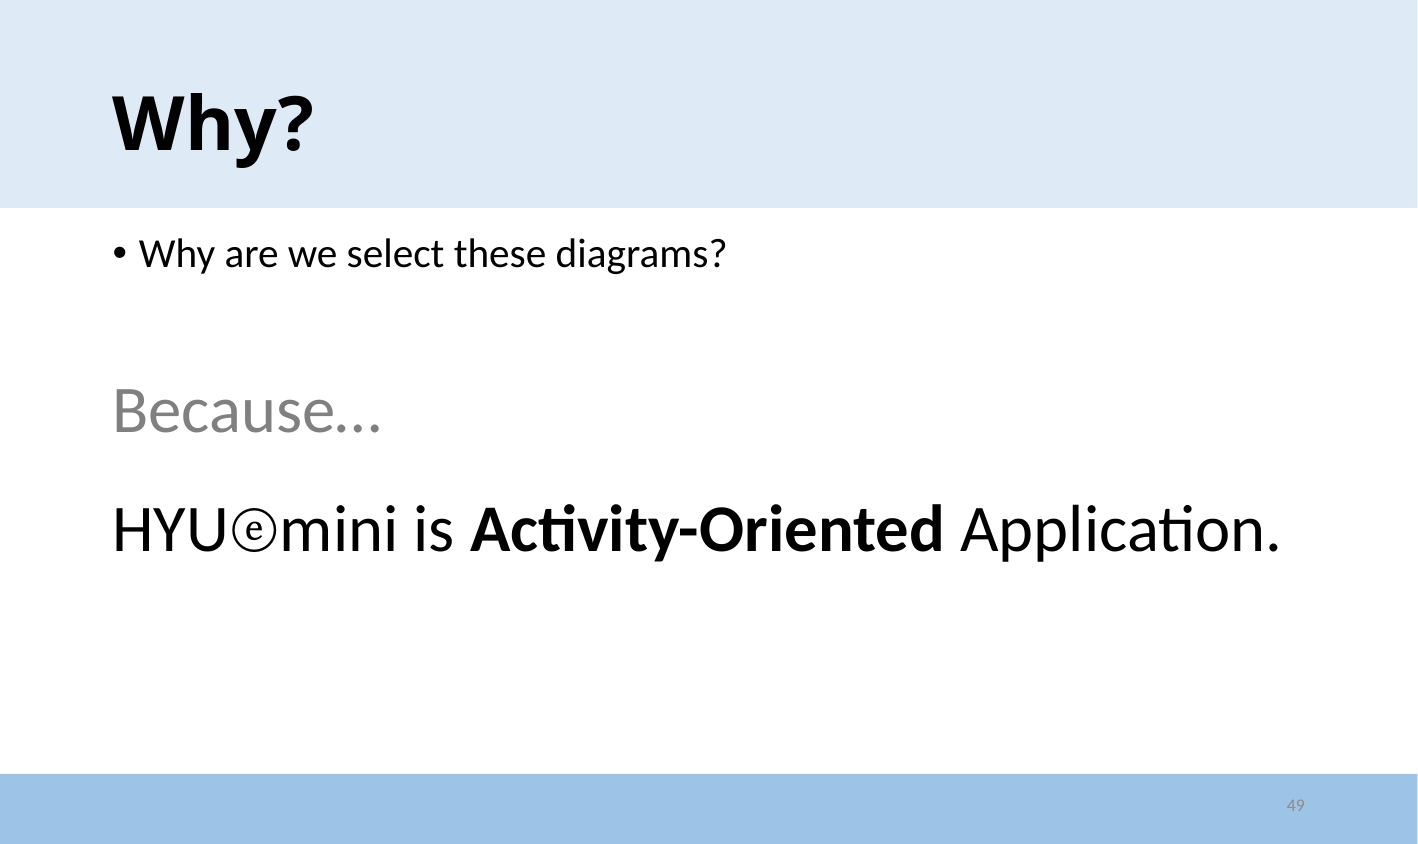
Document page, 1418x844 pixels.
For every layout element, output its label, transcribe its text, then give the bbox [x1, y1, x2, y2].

title Why? [97, 44, 1320, 208]
slide_number 49 [1001, 782, 1320, 827]
list Why are we select these diagrams? [97, 224, 1320, 305]
text_box Because… HYUⓔmini is Activity-Oriented Application. [97, 367, 1320, 630]
